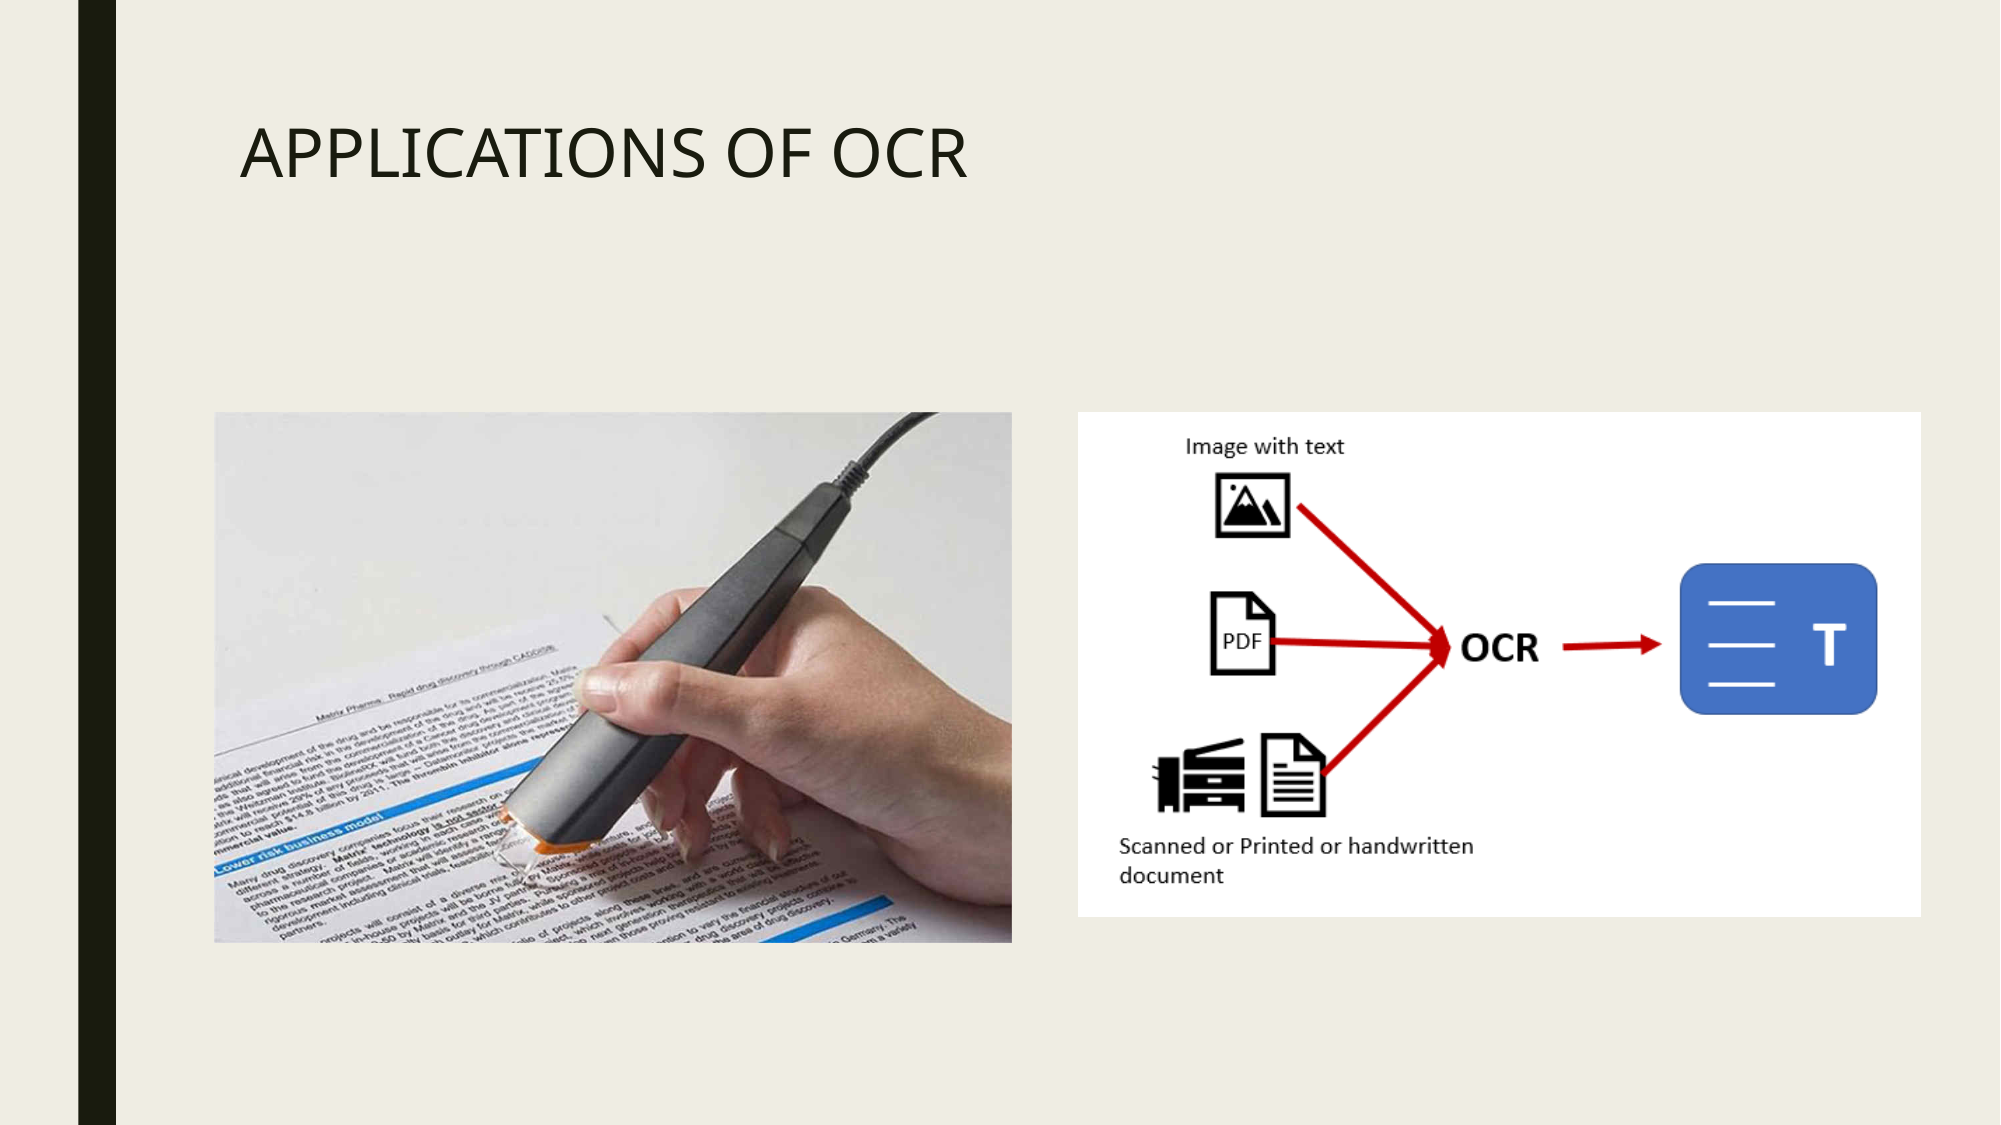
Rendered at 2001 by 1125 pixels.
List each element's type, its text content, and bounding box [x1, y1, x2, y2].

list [214, 412, 1012, 943]
title APPLICATIONS OF OCR [225, 112, 1800, 357]
picture [1078, 412, 1921, 917]
